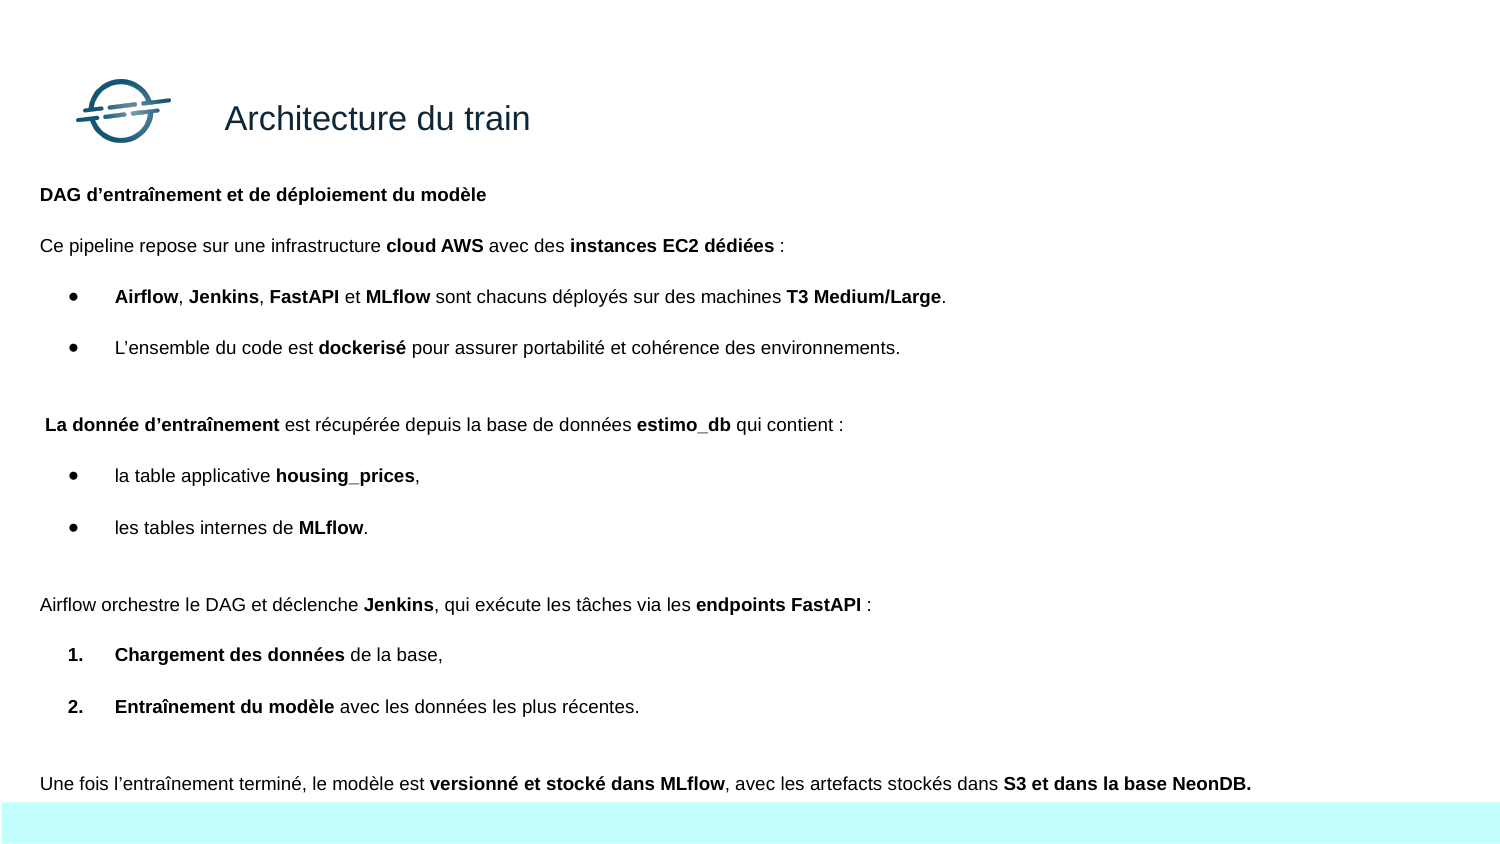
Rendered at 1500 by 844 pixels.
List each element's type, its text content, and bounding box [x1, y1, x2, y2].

text_box DAG d’entraînement et de déploiement du modèle Ce pipeline repose sur une infrastructure cloud AWS avec des instances EC2 dédiées : Airflow, Jenkins, FastAPI et MLflow sont chacuns déployés sur des machines T3 Medium/Large. L’ensemble du code est dockerisé pour assurer portabilité et cohérence des environnements. La donnée d’entraînement est récupérée depuis la base de données estimo_db qui contient : la table applicative housing_prices, les tables internes de MLflow. Airflow orchestre le DAG et déclenche Jenkins, qui exécute les tâches via les endpoints FastAPI : Chargement des données de la base, Entraînement du modèle avec les données les plus récentes. Une fois l’entraînement terminé, le modèle est versionné et stocké dans MLflow, avec les artefacts stockés dans S3 et dans la base NeonDB. [24, 164, 1484, 803]
text_box Architecture du train [209, 74, 702, 153]
picture [75, 78, 171, 143]
text_box [1, 802, 1500, 844]
